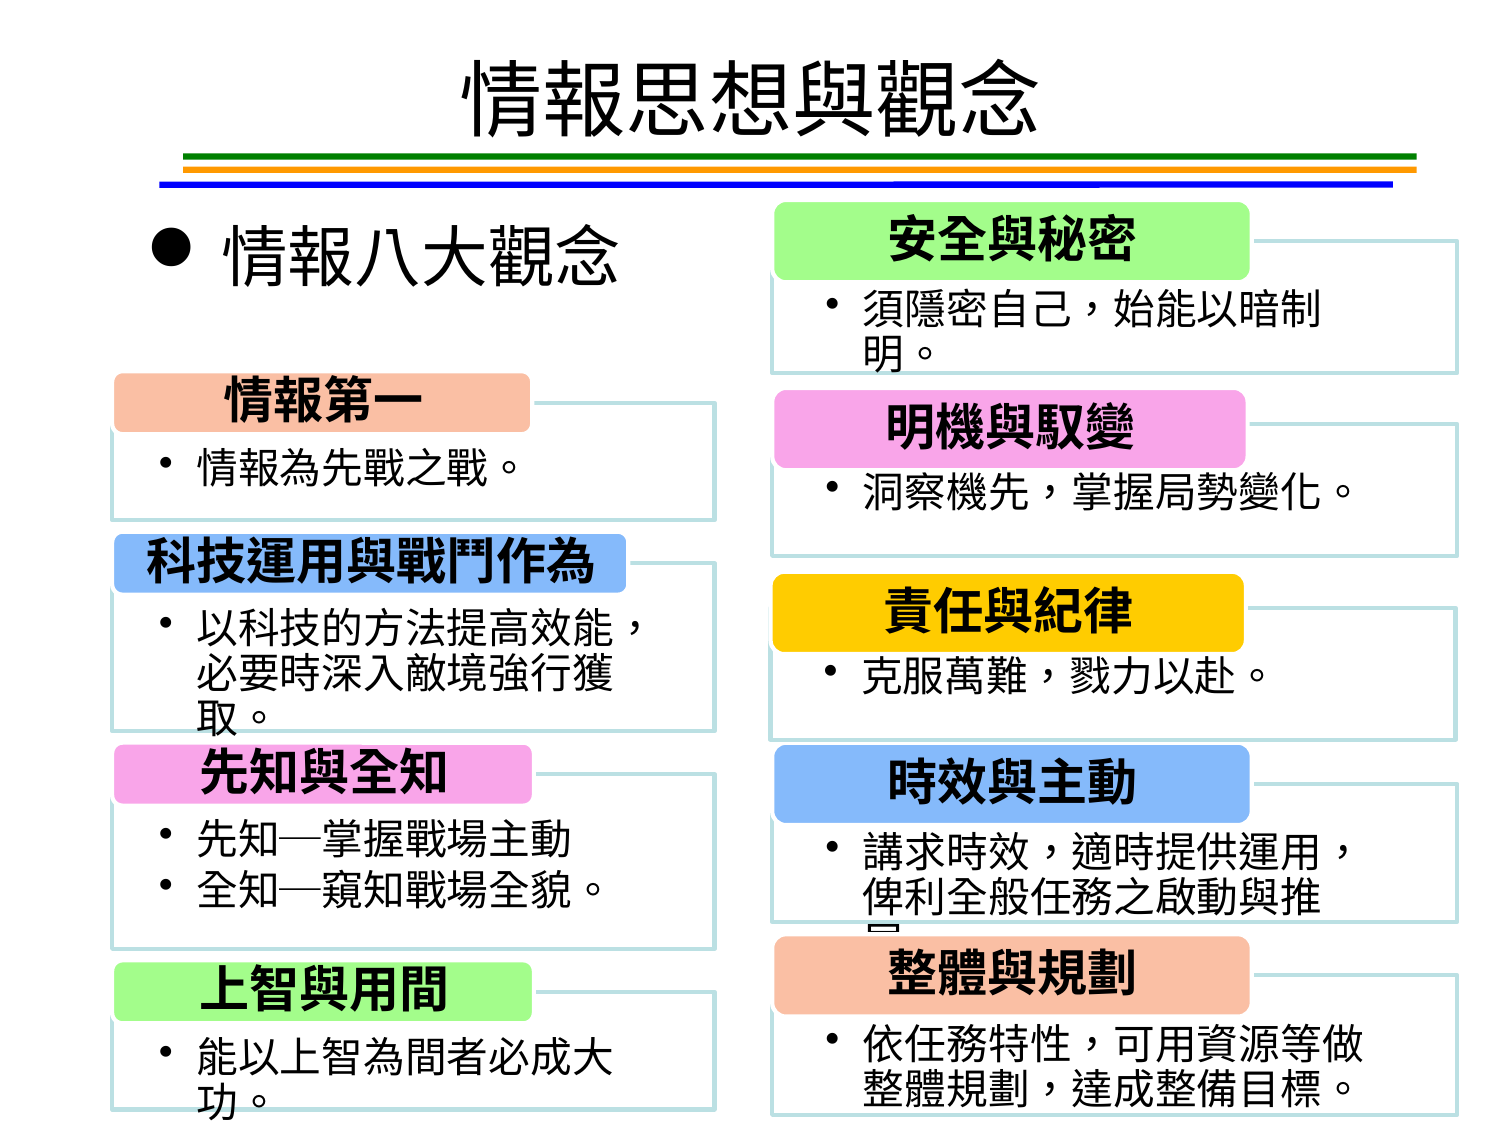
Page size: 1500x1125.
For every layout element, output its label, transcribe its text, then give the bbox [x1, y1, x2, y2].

text_box 情報八大觀念 [74, 207, 1425, 362]
list [75, 362, 1425, 740]
text_box 洞察機先，掌握局勢變化。 [770, 422, 1459, 558]
text_box 時效與主動 [770, 742, 1254, 828]
text_box 講求時效，適時提供運用，俾利全般任務之啟動與推展。 [770, 782, 1459, 924]
text_box 責任與紀律 [768, 569, 1248, 657]
text_box 整體與規劃 [770, 932, 1254, 1019]
text_box 明機與馭變 [770, 385, 1250, 473]
text_box 須隱密自己，始能以暗制明。 [770, 239, 1459, 375]
title 情報思想與觀念 [75, 45, 1425, 149]
text_box 安全與秘密 [771, 197, 1253, 207]
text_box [111, 368, 715, 1112]
text_box 依任務特性，可用資源等做整體規劃，達成整備目標。 [770, 973, 1459, 1117]
text_box 克服萬難，戮力以赴。 [768, 606, 1458, 742]
